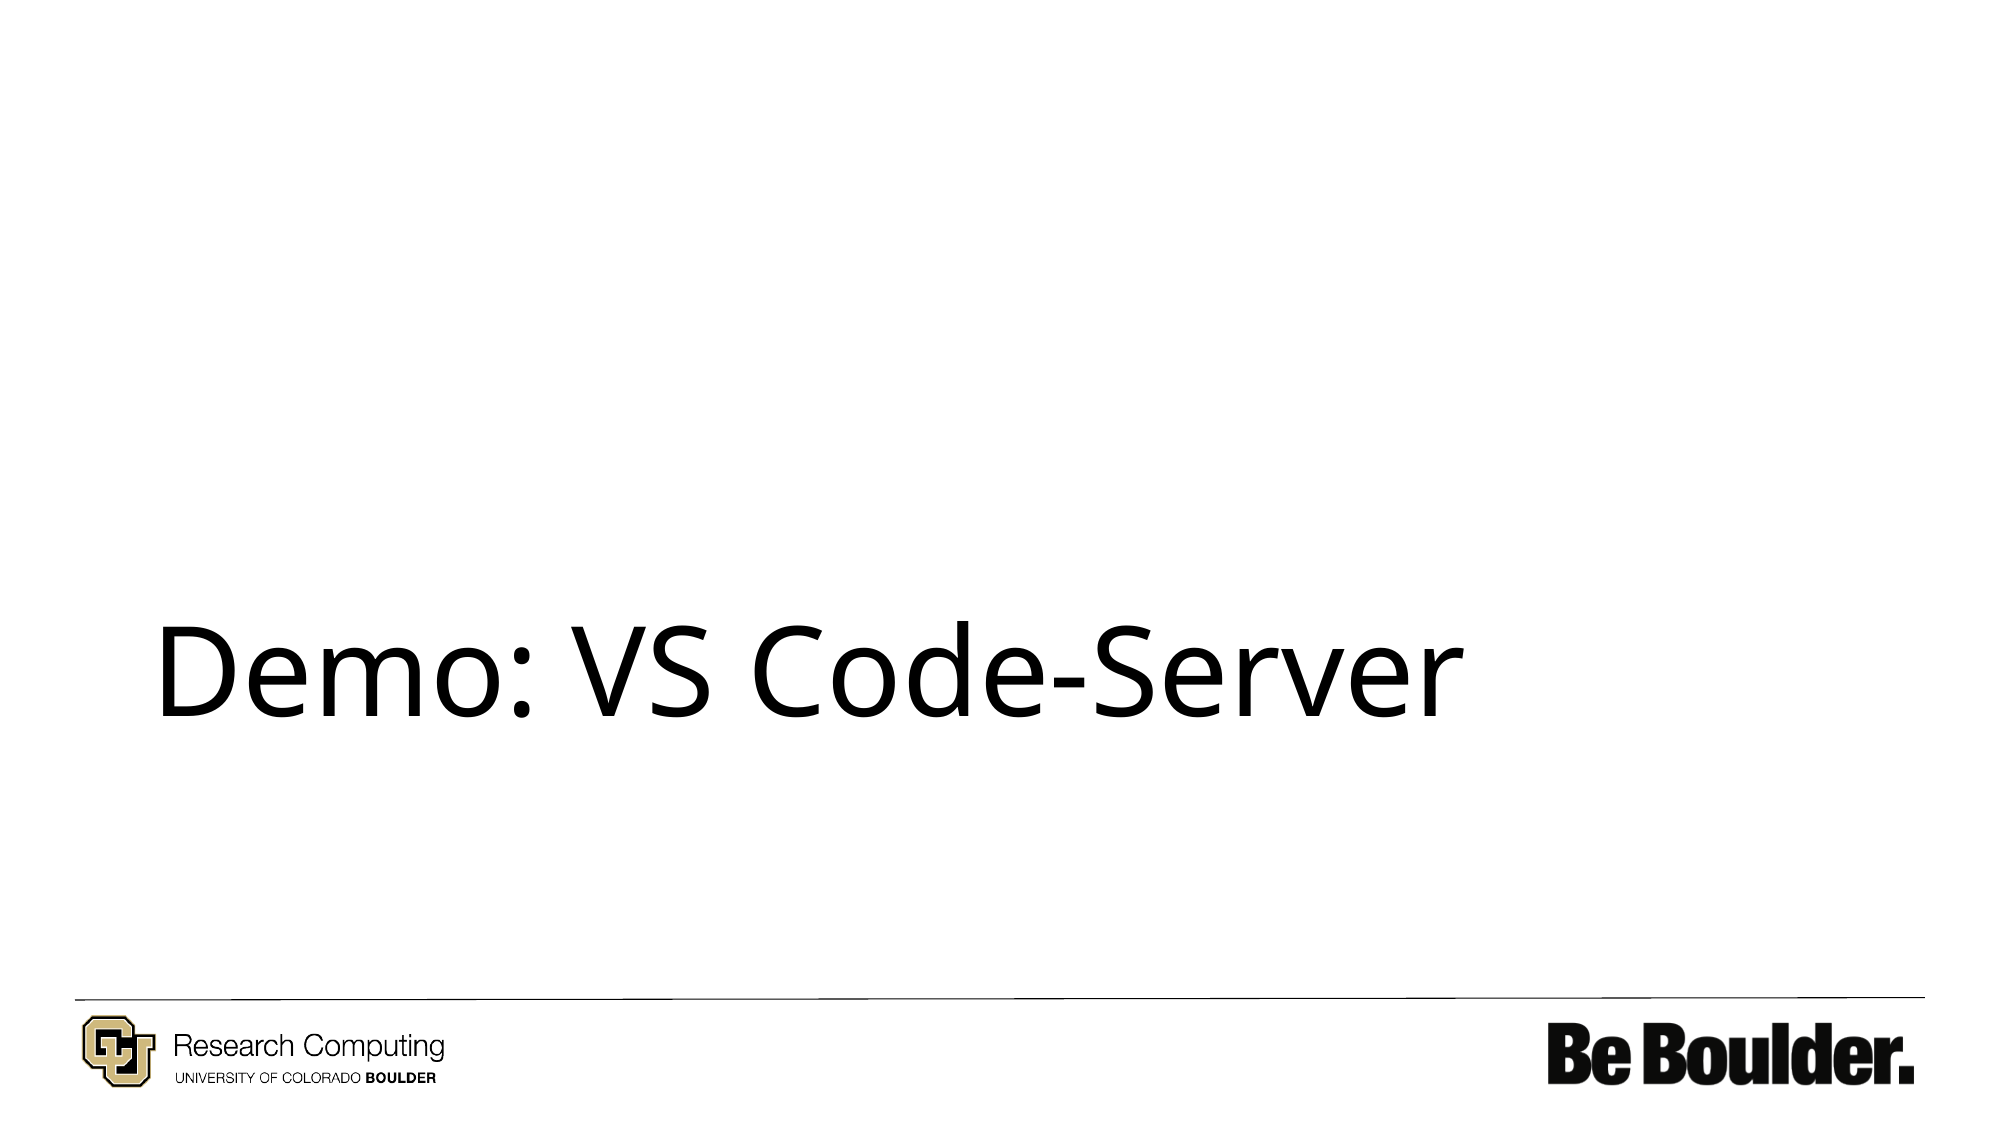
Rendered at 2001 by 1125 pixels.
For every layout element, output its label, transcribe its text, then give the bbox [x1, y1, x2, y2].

title Demo: VS Code-Server [136, 282, 1862, 751]
picture [81, 1015, 444, 1088]
picture [1524, 1015, 1938, 1088]
